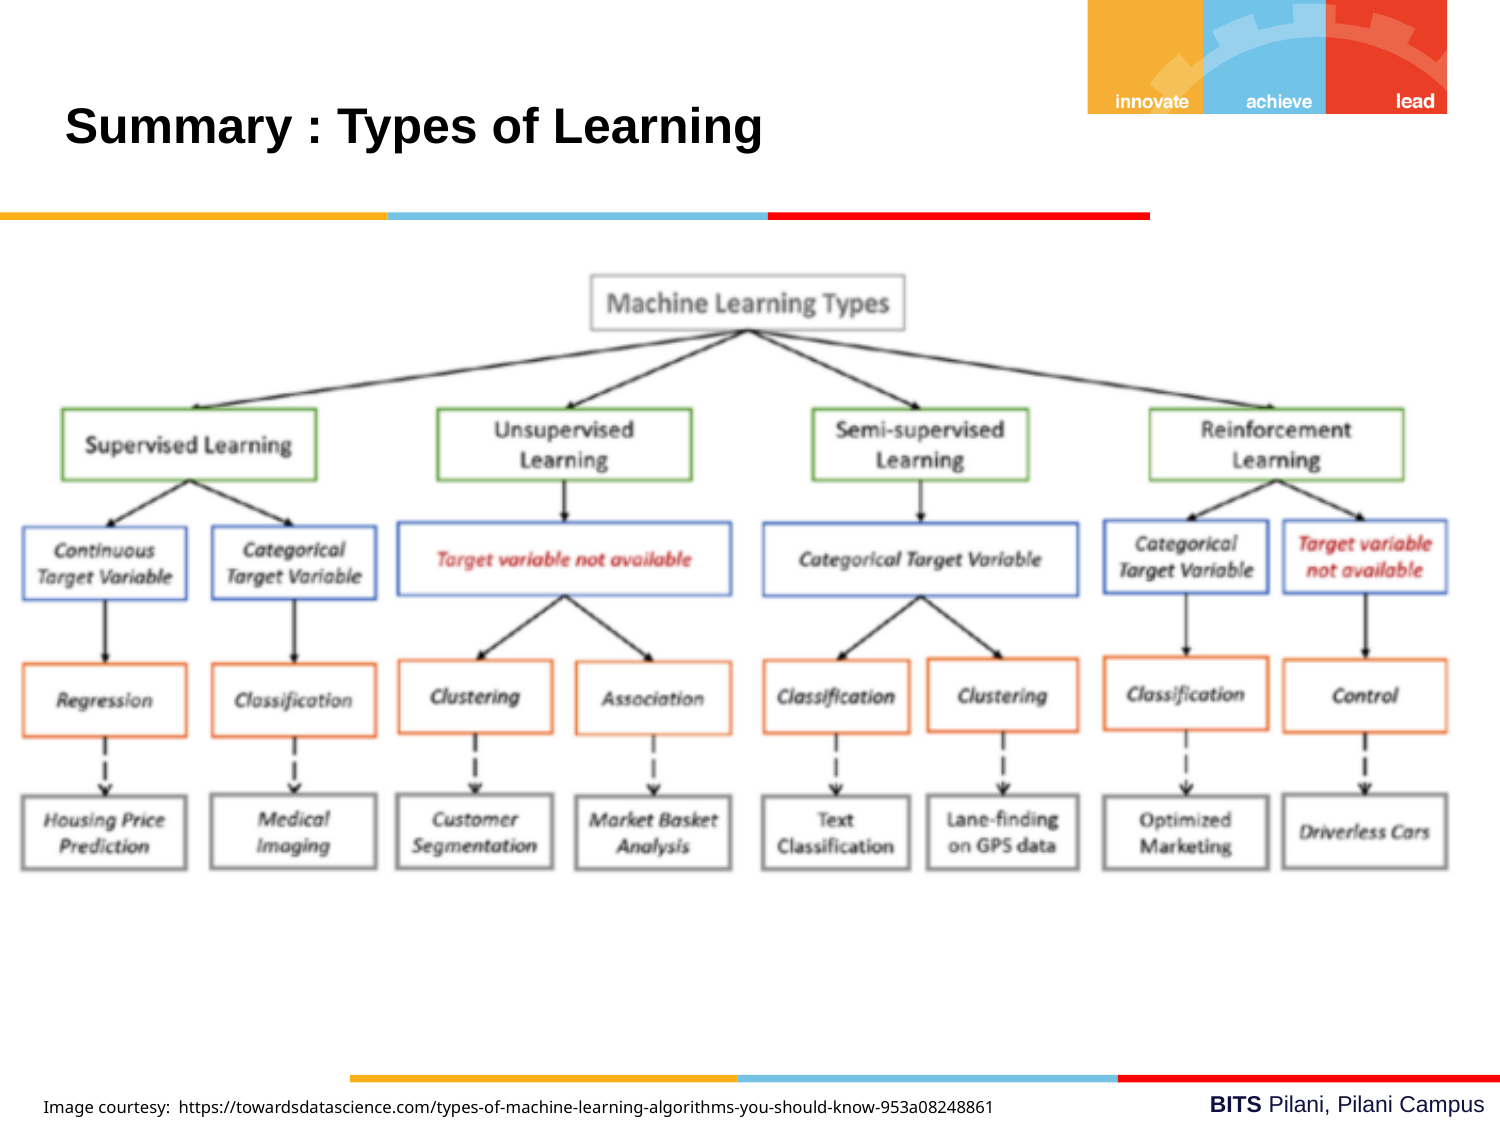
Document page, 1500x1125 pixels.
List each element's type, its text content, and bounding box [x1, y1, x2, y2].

text_box Image courtesy: https://towardsdatascience.com/types-of-machine-learning-algorithms-you-should-know-953a08248861 [28, 1089, 1429, 1125]
picture [1087, 0, 1448, 114]
title Summary : Types of Learning [31, 7, 1036, 211]
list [0, 249, 1487, 901]
